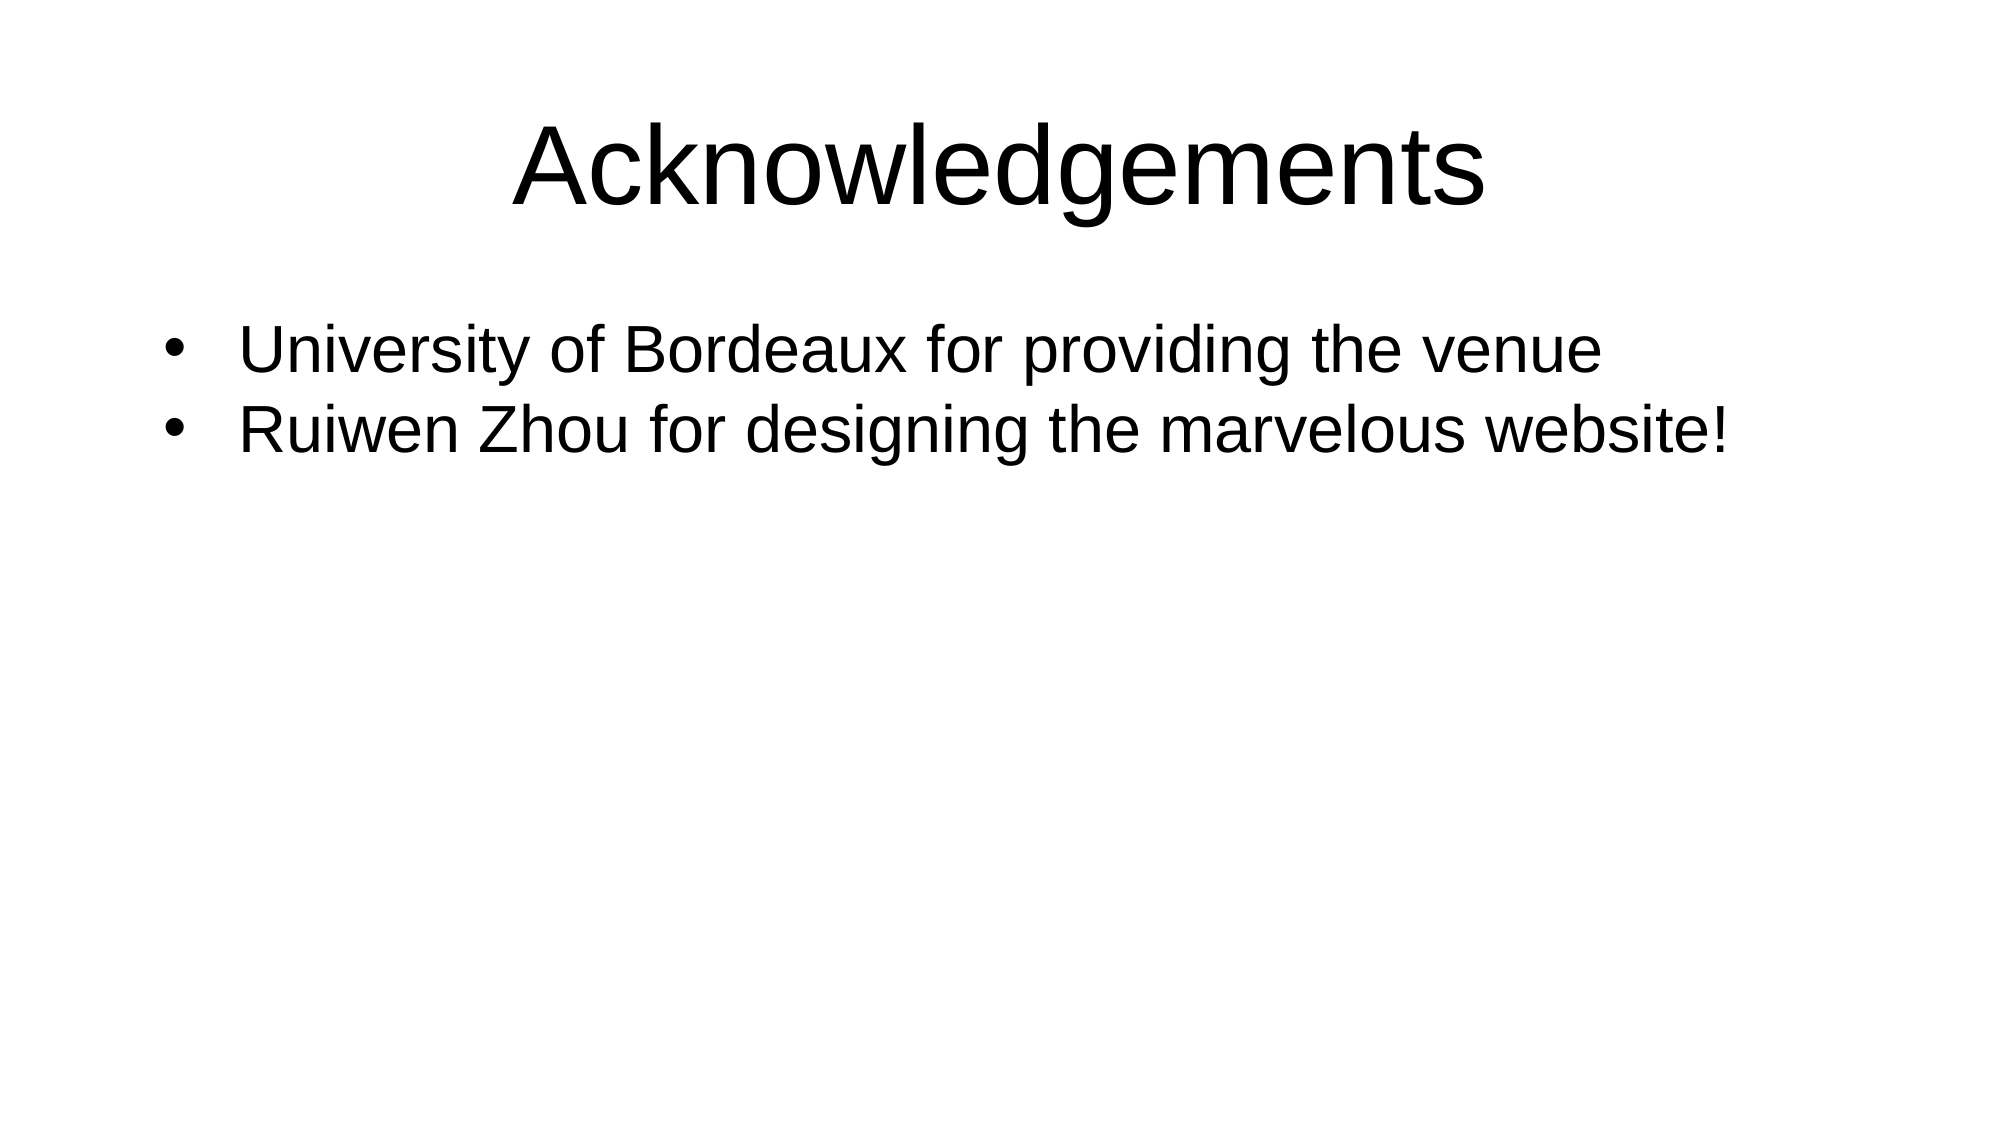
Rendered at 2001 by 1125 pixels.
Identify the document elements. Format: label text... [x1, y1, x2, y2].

text_box University of Bordeaux for providing the venue Ruiwen Zhou for designing the marvelous website! [148, 298, 1778, 474]
title Acknowledgements [137, 59, 1863, 278]
